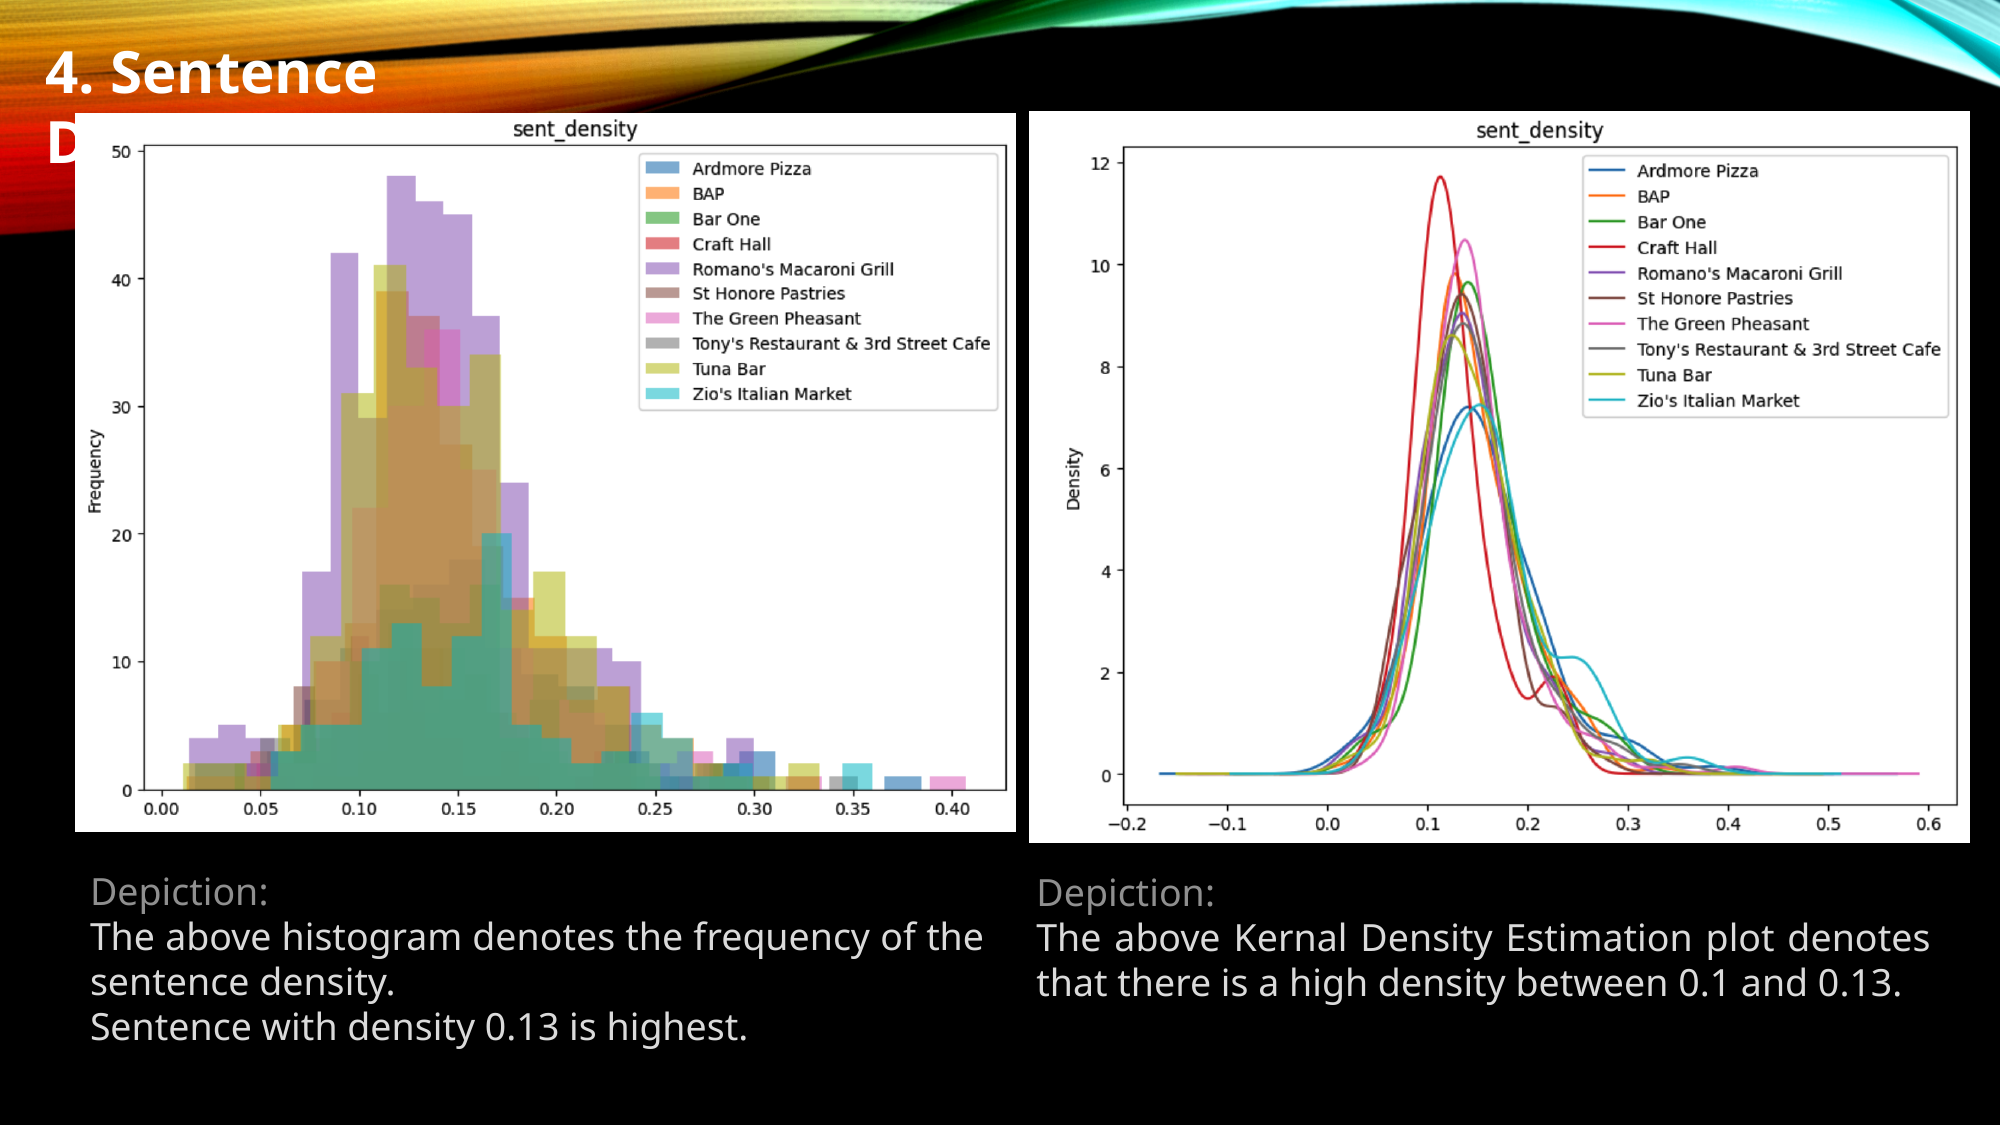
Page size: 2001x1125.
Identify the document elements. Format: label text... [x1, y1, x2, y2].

text_box Depiction: The above histogram denotes the frequency of the sentence density. Sentence with density 0.13 is highest. [0, 860, 1000, 1056]
text_box 4. Sentence Density [30, 27, 619, 183]
picture [0, 0, 2000, 843]
text_box Depiction: The above Kernal Density Estimation plot denotes that there is a high density between 0.1 and 0.13. [946, 861, 1947, 1012]
